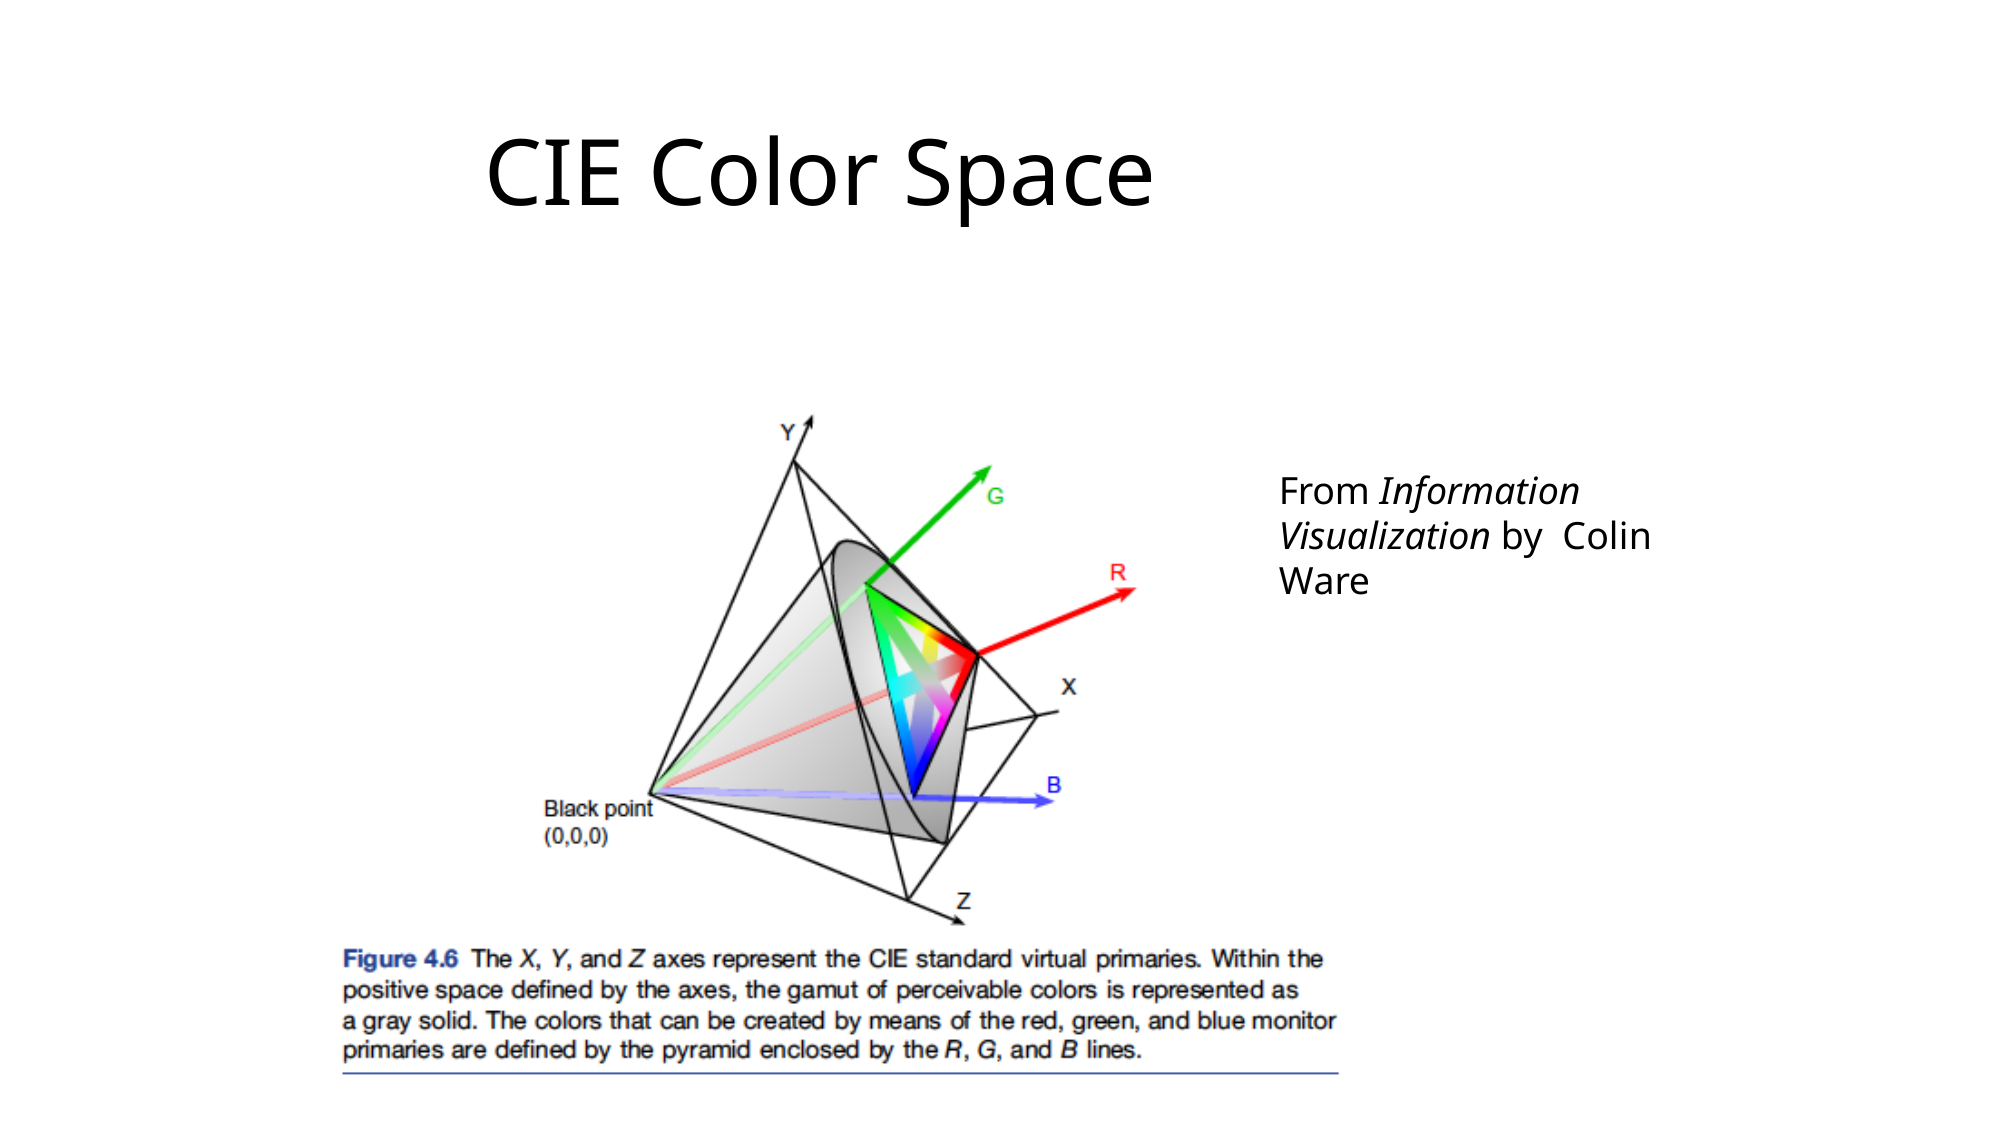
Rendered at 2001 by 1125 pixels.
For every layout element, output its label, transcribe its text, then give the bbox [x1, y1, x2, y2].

title CIE Color Space [387, 74, 2000, 263]
text_box From Information Visualization by Colin Ware [1276, 467, 1673, 603]
text_box [303, 370, 1350, 1091]
